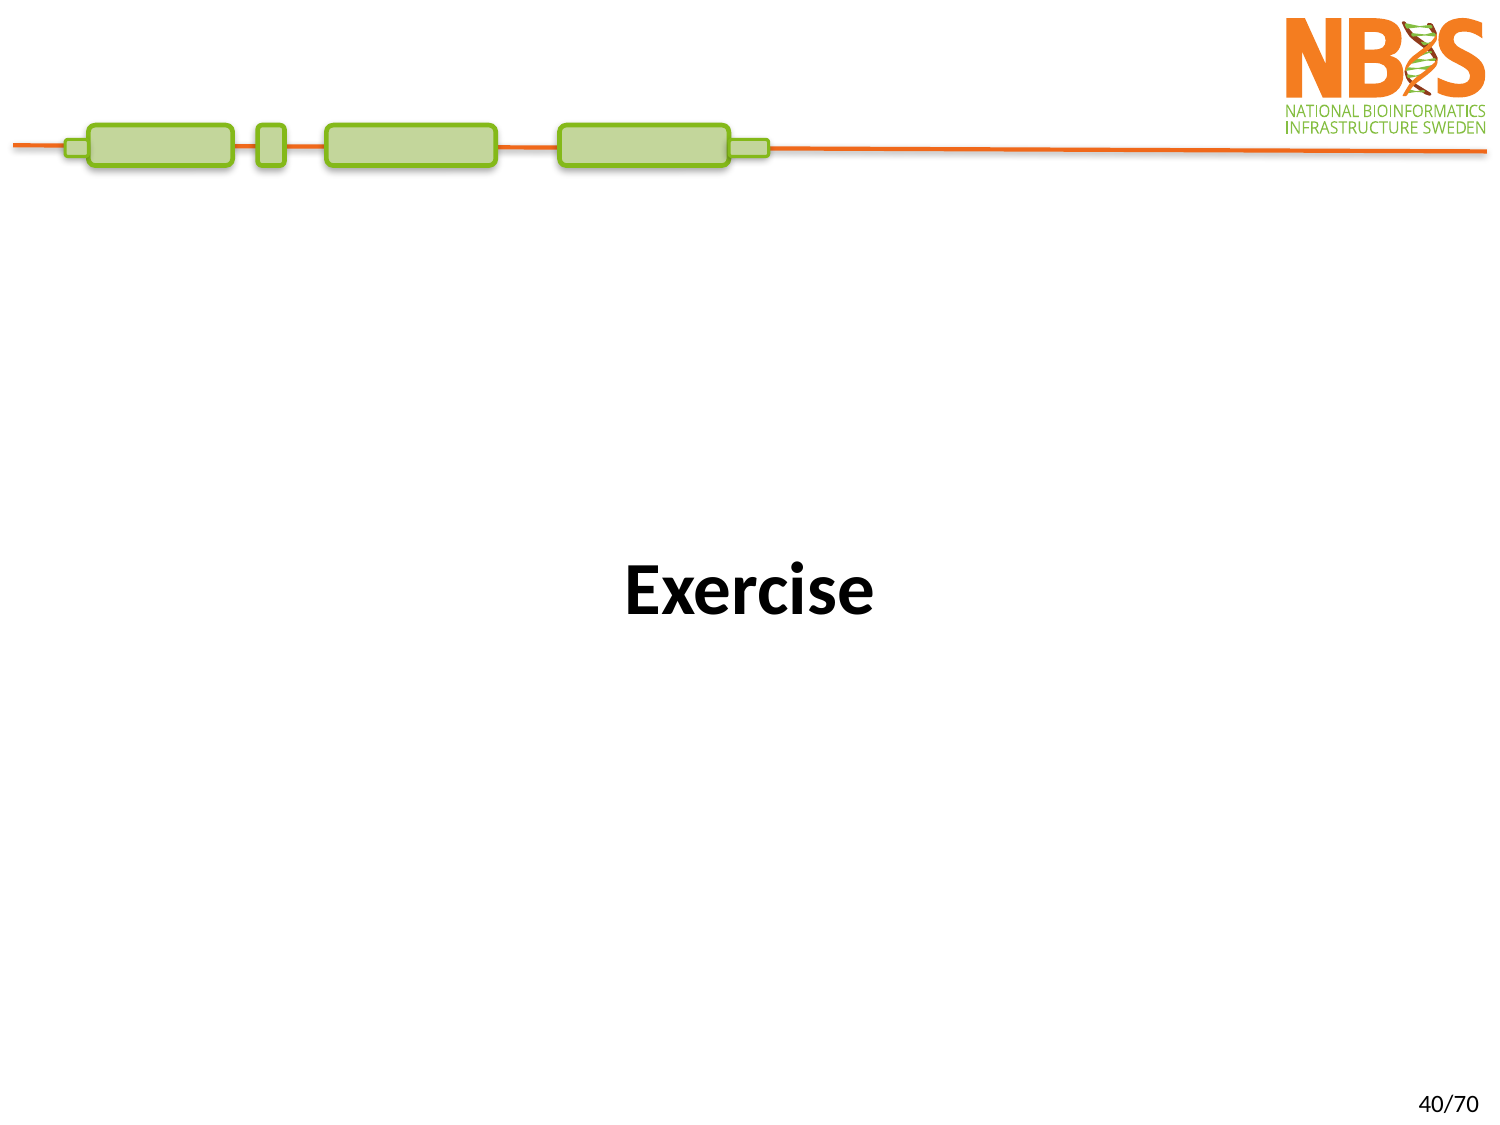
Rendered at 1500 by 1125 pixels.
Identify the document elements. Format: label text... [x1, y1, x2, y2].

slide_number 40/70 [1403, 1080, 1500, 1125]
text_box Exercise [0, 532, 1500, 637]
